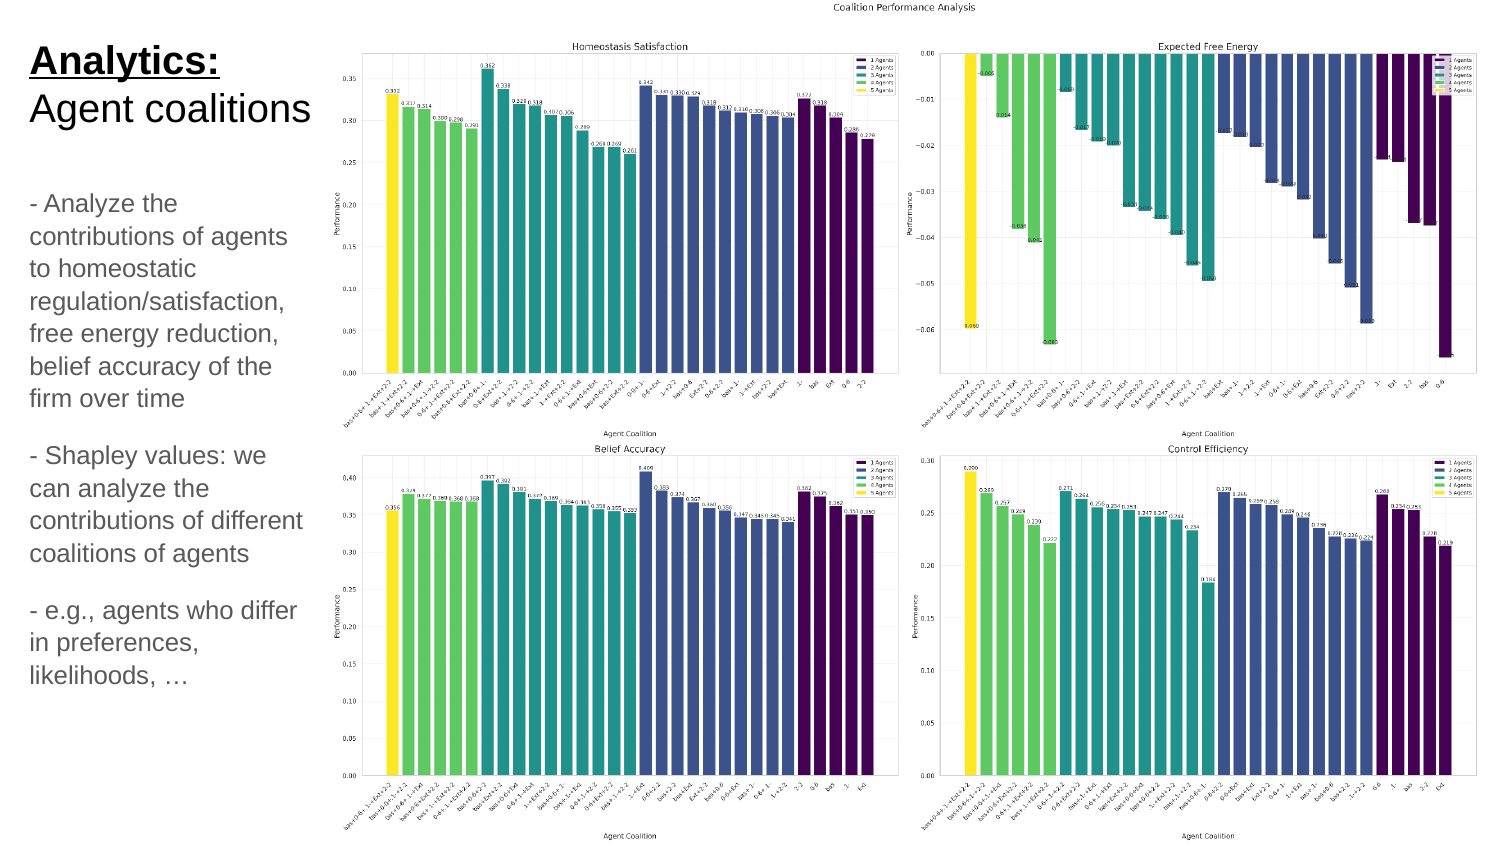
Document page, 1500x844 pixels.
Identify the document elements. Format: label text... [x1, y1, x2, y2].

title Analytics: Agent coalitions [14, 19, 324, 114]
picture [329, 0, 1481, 844]
list - Analyze the contributions of agents to homeostatic regulation/satisfaction, free energy reduction, belief accuracy of the firm over time - Shapley values: we can analyze the contributions of different coalitions of agents - e.g., agents who differ in preferences, likelihoods, … [14, 170, 324, 732]
